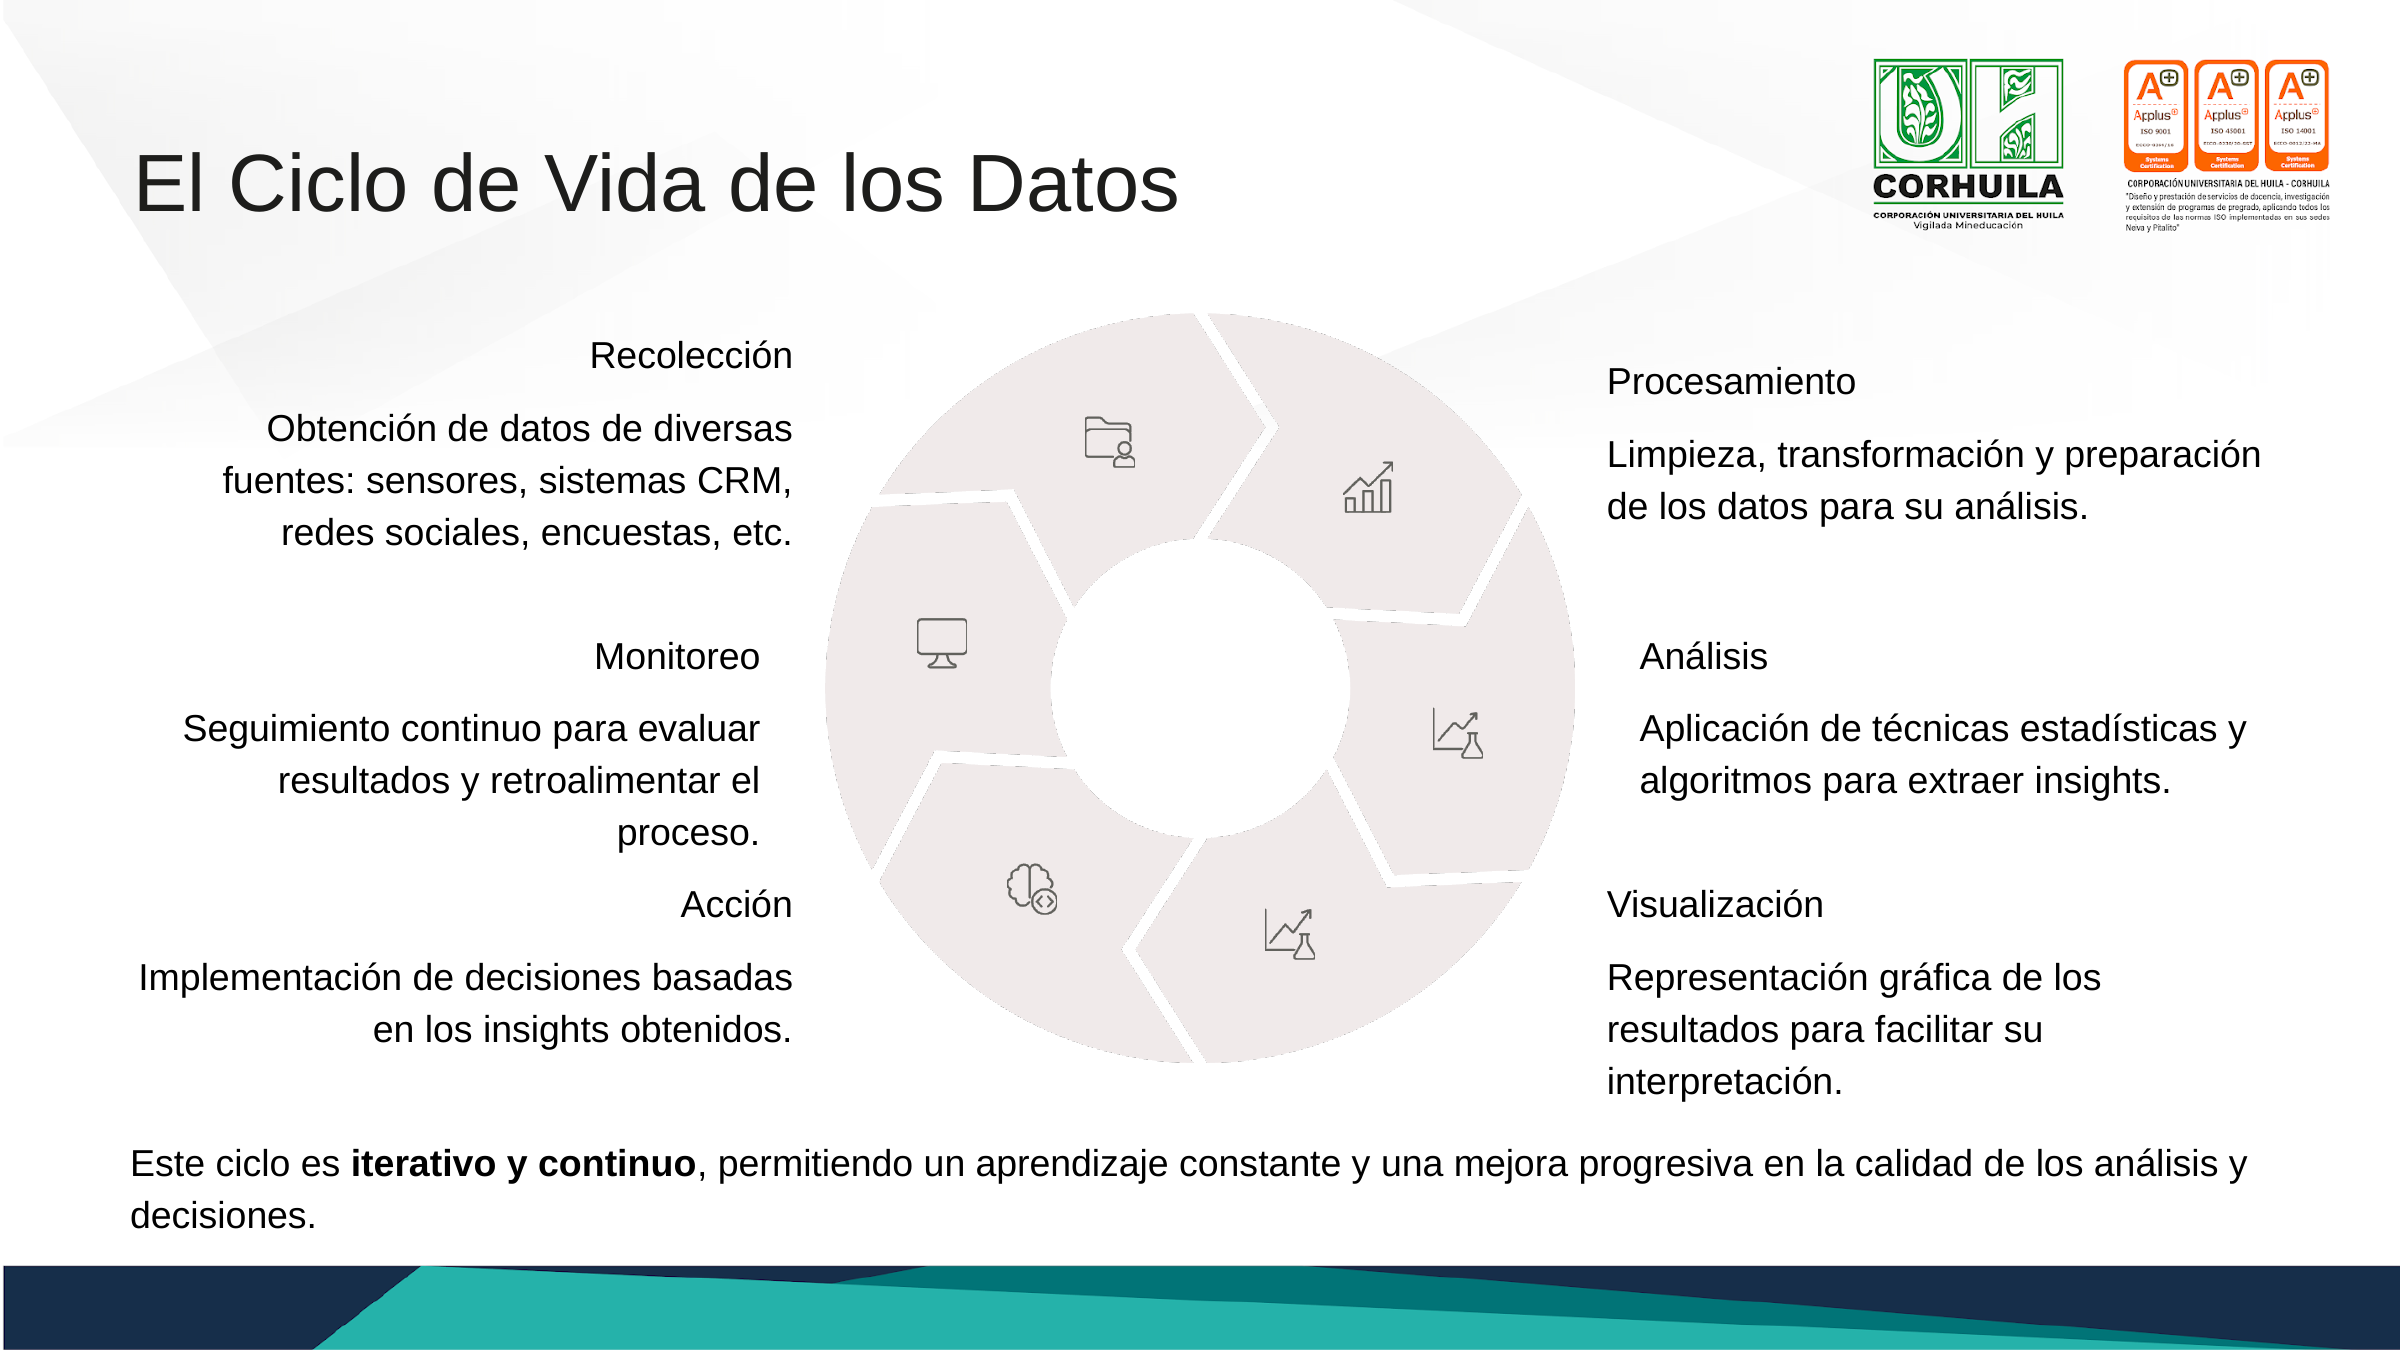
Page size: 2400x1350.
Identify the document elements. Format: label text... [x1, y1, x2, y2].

text_box Obtención de datos de diversas fuentes: sensores, sistemas CRM, redes sociales, encuestas, etc. [130, 396, 793, 553]
text_box Limpieza, transformación y preparación de los datos para su análisis. [1606, 422, 2270, 527]
text_box Representación gráfica de los resultados para facilitar su interpretación. [1606, 945, 2270, 1050]
text_box Monitoreo [353, 626, 761, 678]
picture [0, 0, 2400, 1350]
text_box Visualización [1606, 875, 2014, 927]
text_box El Ciclo de Vida de los Datos [133, 127, 1280, 229]
text_box Implementación de decisiones basadas en los insights obtenidos. [130, 945, 793, 1050]
text_box Recolección [386, 326, 793, 377]
text_box Aplicación de técnicas estadísticas y algoritmos para extraer insights. [1639, 697, 2270, 802]
text_box Seguimiento continuo para evaluar resultados y retroalimentar el proceso. [130, 697, 761, 802]
text_box Análisis [1639, 626, 2047, 678]
text_box Este ciclo es iterativo y continuo, permitiendo un aprendizaje constante y una mejora progresiva en la calidad de los análisis y decisiones. [130, 1132, 2270, 1237]
text_box Procesamiento [1606, 352, 2014, 403]
text_box Acción [386, 875, 793, 927]
